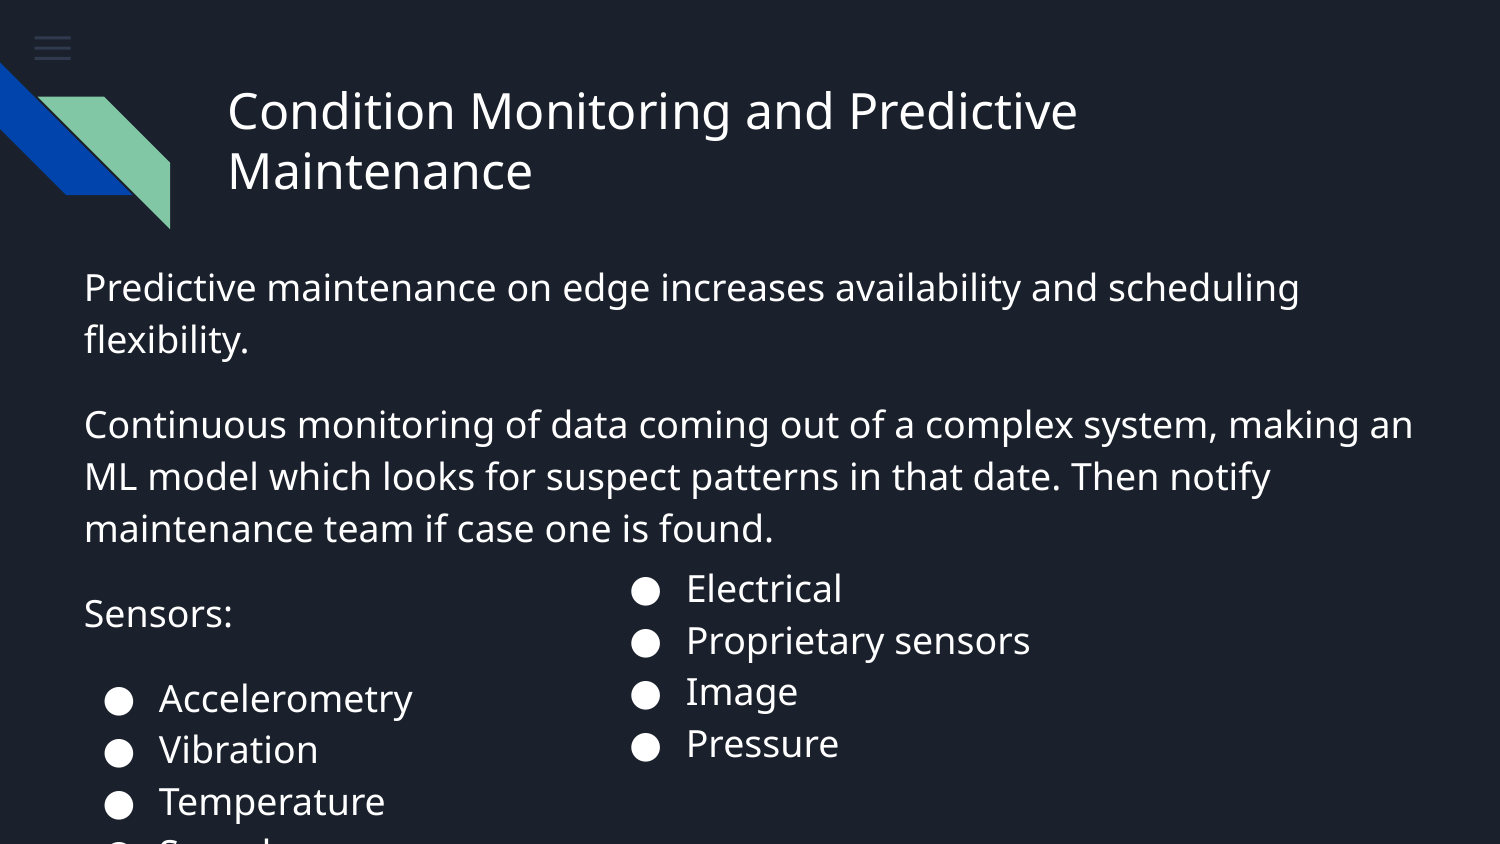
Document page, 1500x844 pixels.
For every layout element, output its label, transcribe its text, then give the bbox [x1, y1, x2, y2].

list Predictive maintenance on edge increases availability and scheduling flexibility. Continuous monitoring of data coming out of a complex system, making an ML model which looks for suspect patterns in that date. Then notify maintenance team if case one is found. Sensors: Accelerometry Vibration Temperature Sound RPM [68, 242, 1456, 789]
title Condition Monitoring and Predictive Maintenance [212, 64, 1368, 215]
text_box Electrical Proprietary sensors Image Pressure [595, 543, 1088, 777]
